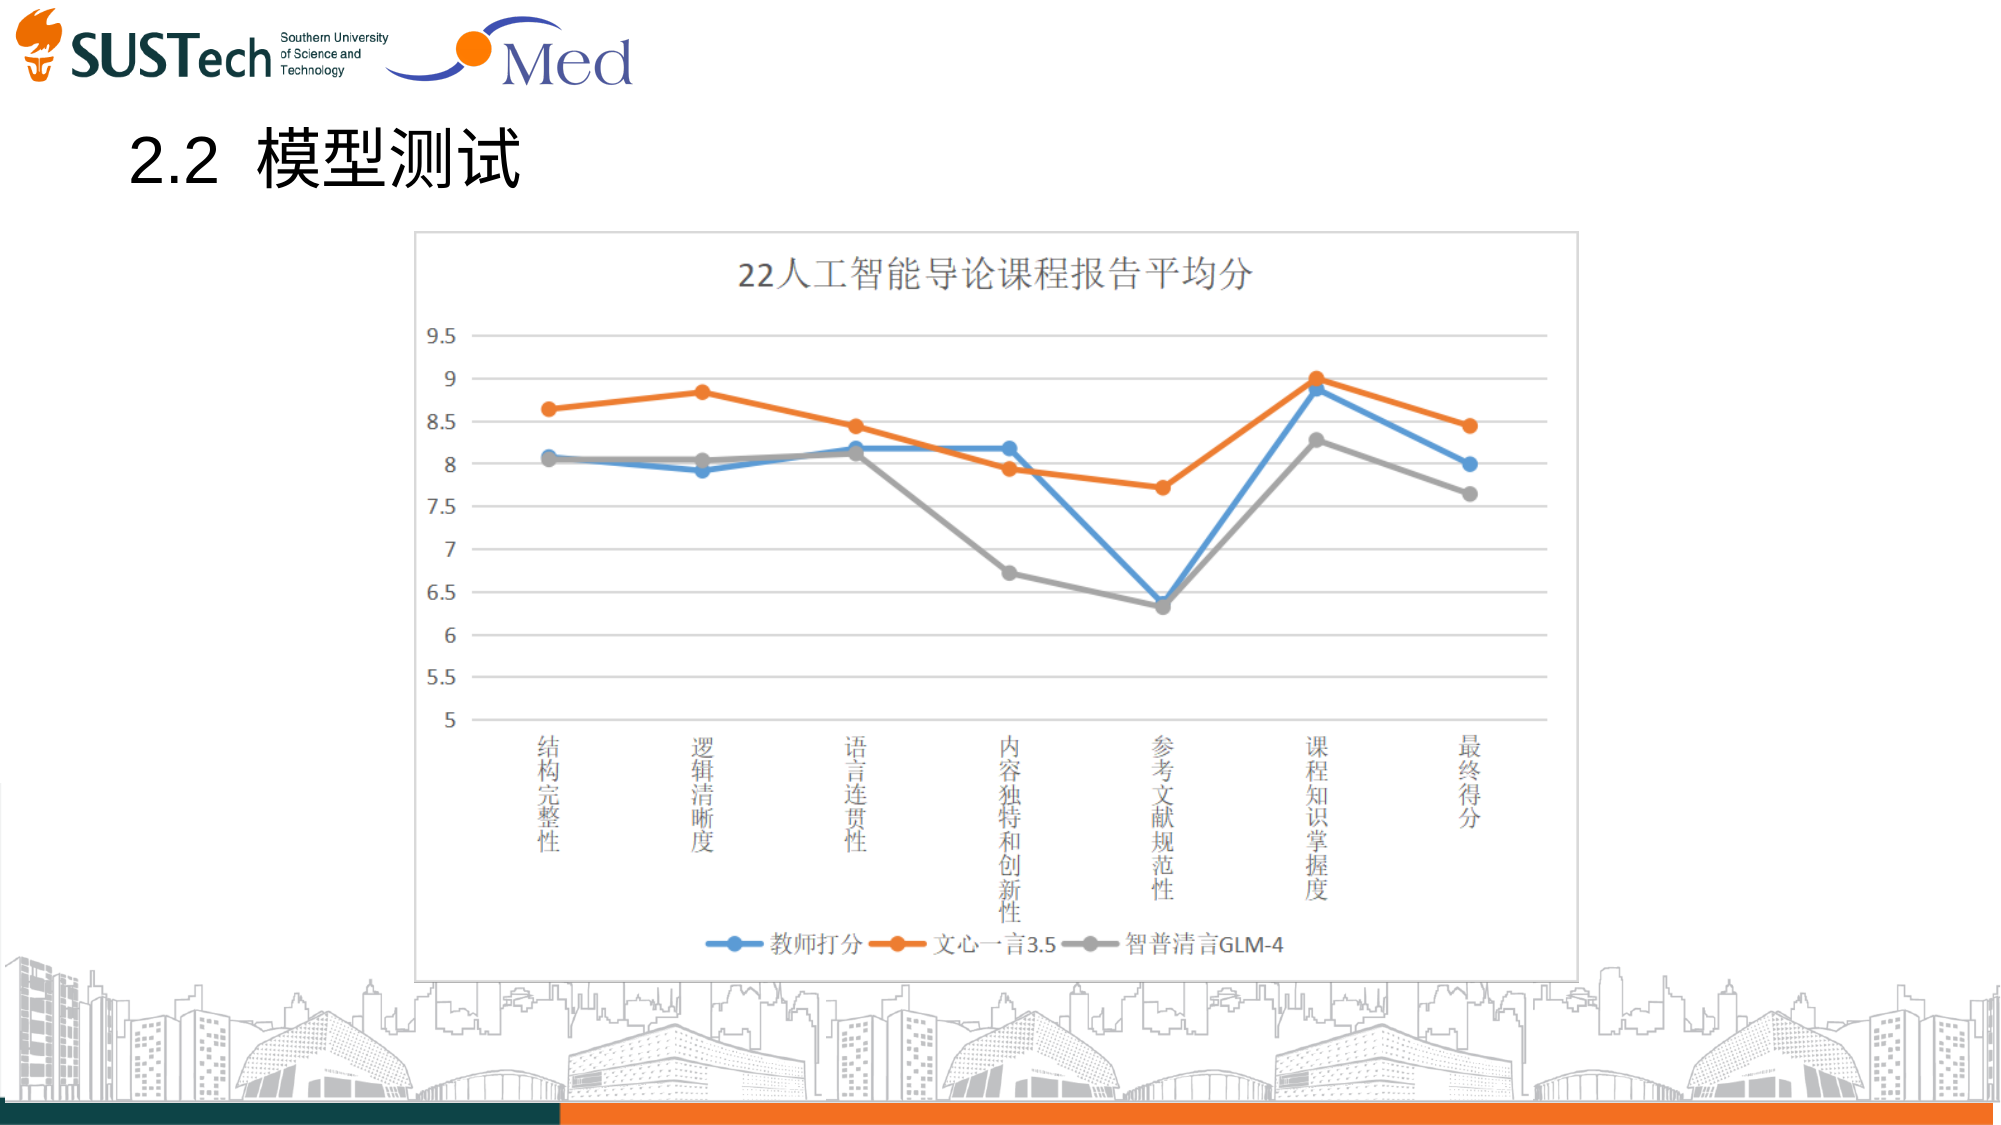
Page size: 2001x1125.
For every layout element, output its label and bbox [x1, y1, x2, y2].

picture [385, 0, 640, 177]
text_box [0, 0, 2000, 1125]
picture [414, 231, 1579, 984]
